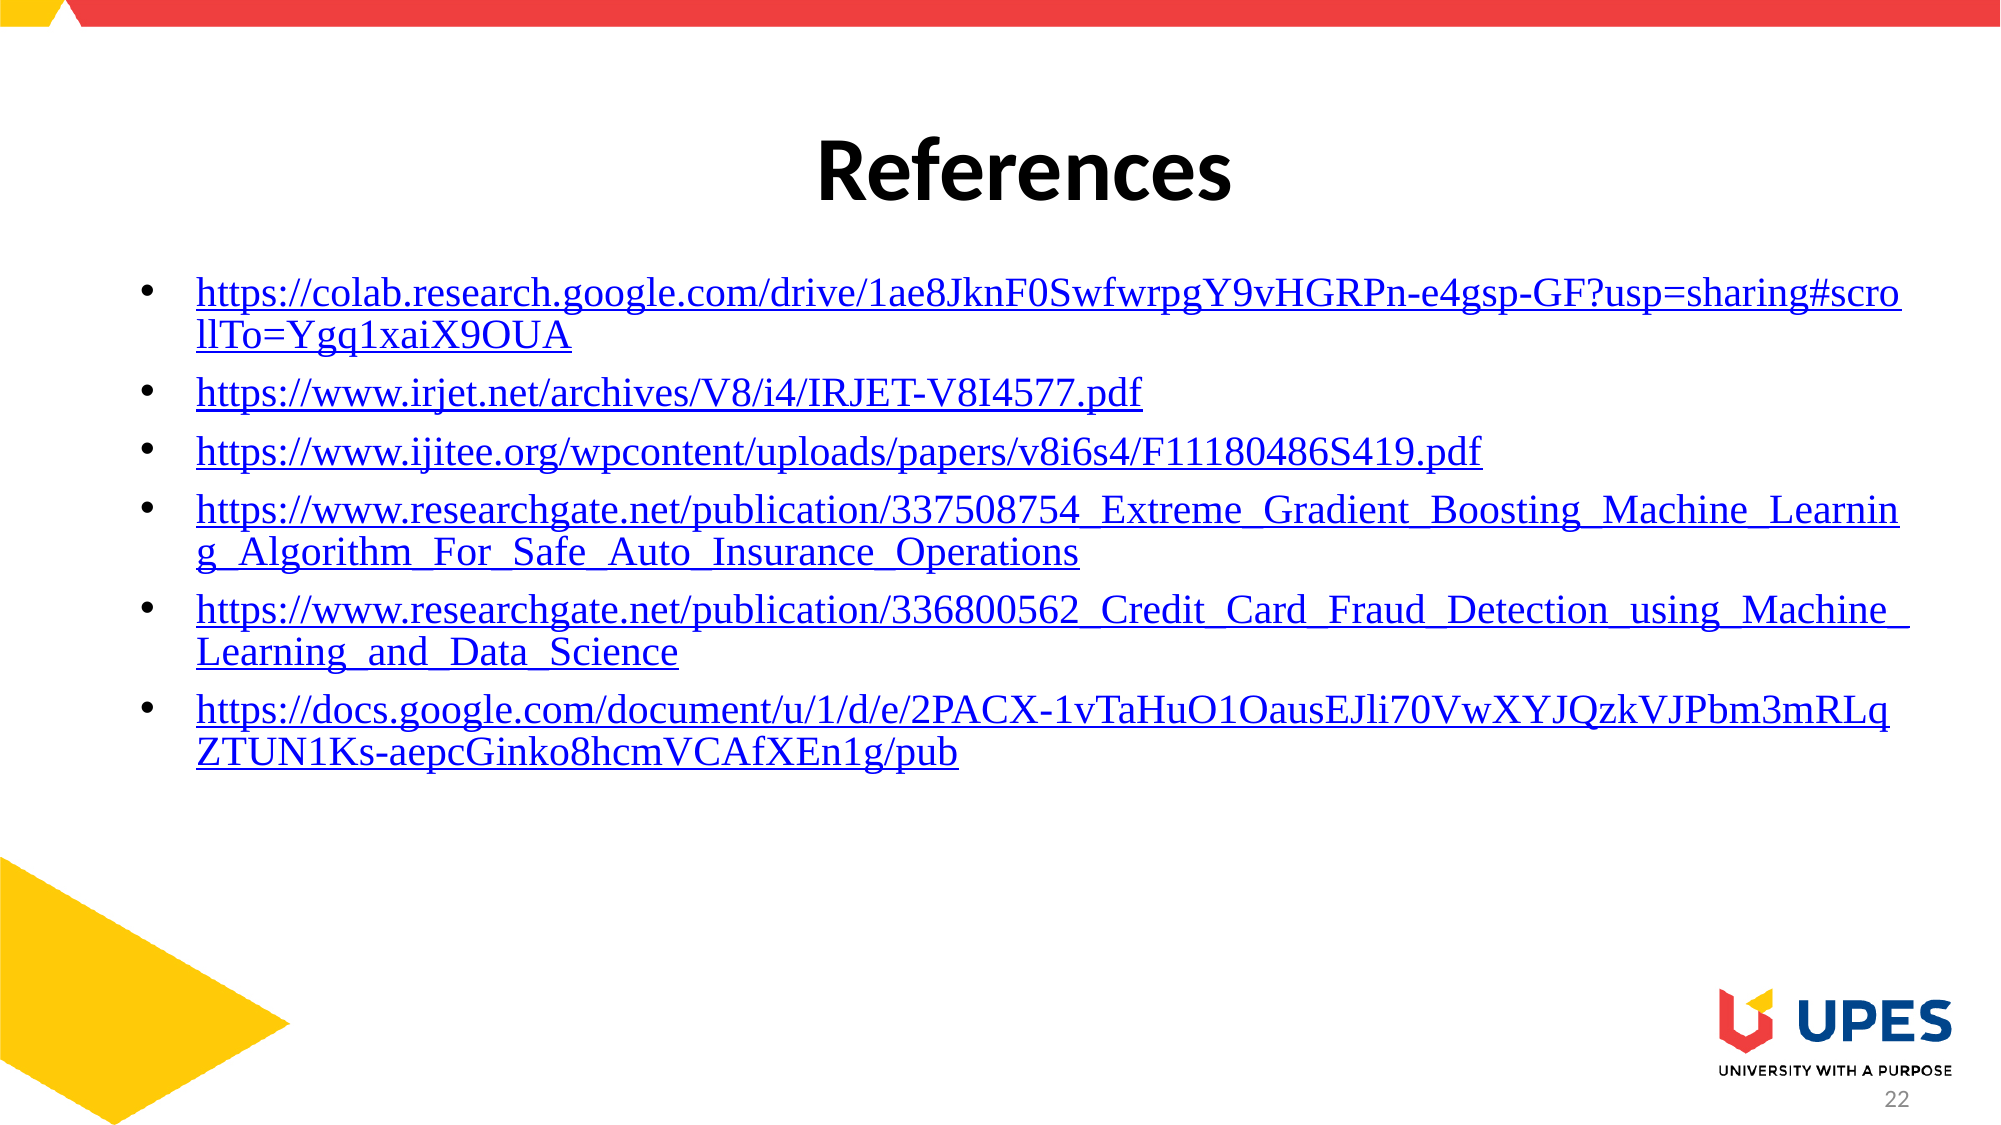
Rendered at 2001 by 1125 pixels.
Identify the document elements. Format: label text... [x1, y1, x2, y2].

picture [0, 0, 2001, 1125]
title References [125, 70, 1925, 257]
list https://colab.research.google.com/drive/1ae8JknF0SwfwrpgY9vHGRPn-e4gsp-GF?usp=sharing#scrollTo=Ygq1xaiX9OUA https://www.irjet.net/archives/V8/i4/IRJET-V8I4577.pdf https://www.ijitee.org/wpcontent/uploads/papers/v8i6s4/F11180486S419.pdf https://www.researchgate.net/publication/337508754_Extreme_Gradient_Boosting_Machine_Learning_Algorithm_For_Safe_Auto_Insurance_Operations https://www.researchgate.net/publication/336800562_Credit_Card_Fraud_Detection_using_Machine_Learning_and_Data_Science https://docs.google.com/document/u/1/d/e/2PACX-1vTaHuO1OausEJli70VwXYJQzkVJPbm3mRLqZTUN1Ks-aepcGinko8hcmVCAfXEn1g/pub [125, 257, 1925, 1030]
